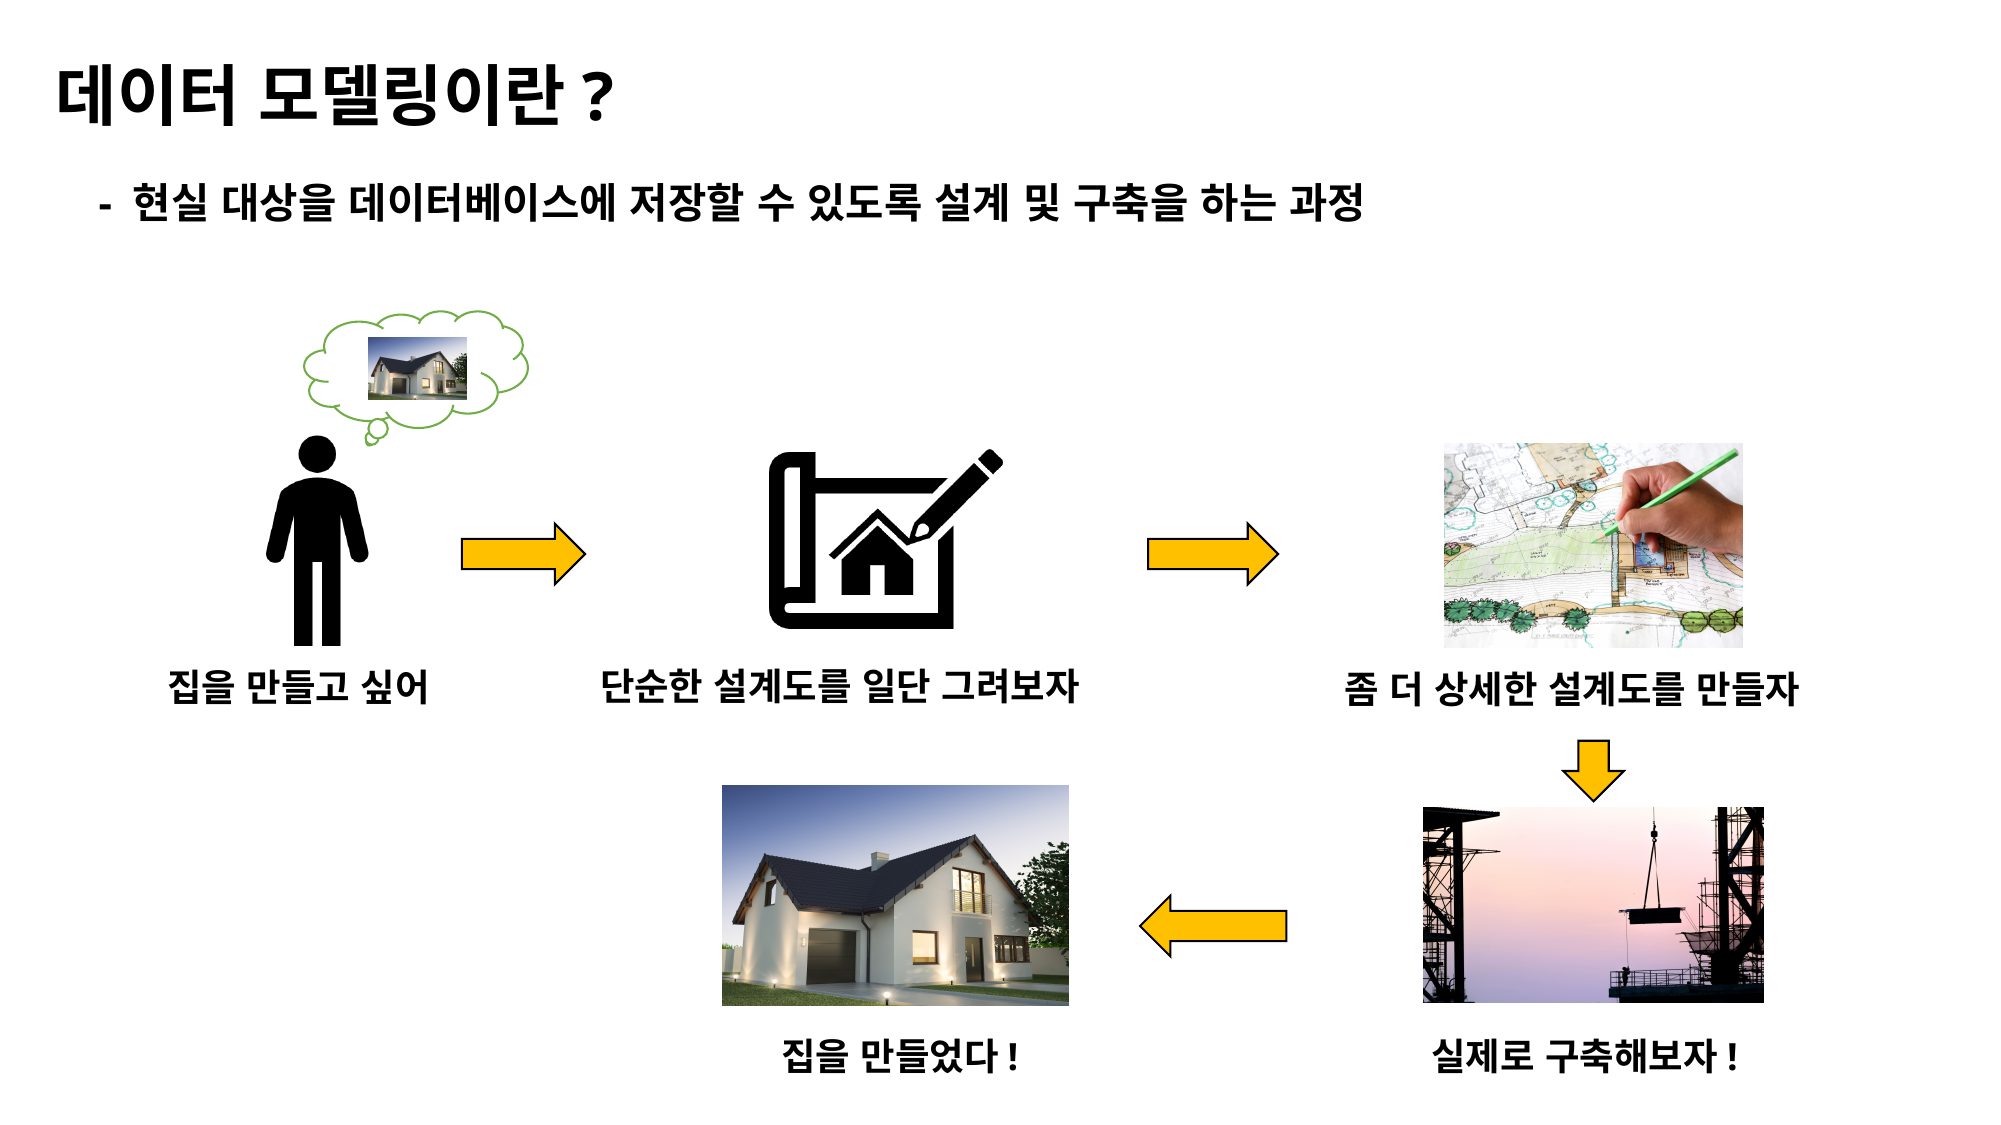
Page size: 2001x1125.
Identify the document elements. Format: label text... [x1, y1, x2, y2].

text_box 단순한 설계도를 일단 그려보자 [585, 655, 1236, 716]
text_box 집을 만들었다! [766, 1025, 1034, 1085]
picture [758, 415, 1008, 665]
text_box [1138, 893, 1288, 959]
picture [368, 337, 467, 400]
text_box - 현실 대상을 데이터베이스에 저장할 수 있도록 설계 및 구축을 하는 과정 [83, 169, 1917, 234]
text_box [1147, 521, 1280, 587]
picture [1423, 807, 1764, 1003]
text_box 실제로 구축해보자! [1416, 1025, 1753, 1085]
text_box 데이터 모델링이란? [40, 47, 685, 151]
picture [722, 785, 1069, 1006]
picture [1444, 443, 1743, 649]
text_box 좀 더 상세한 설계도를 만들자 [1329, 658, 1816, 719]
text_box [460, 521, 587, 587]
picture [205, 428, 429, 653]
text_box [1560, 739, 1627, 803]
text_box 집을 만들고 싶어 [152, 649, 518, 729]
text_box [302, 310, 529, 428]
